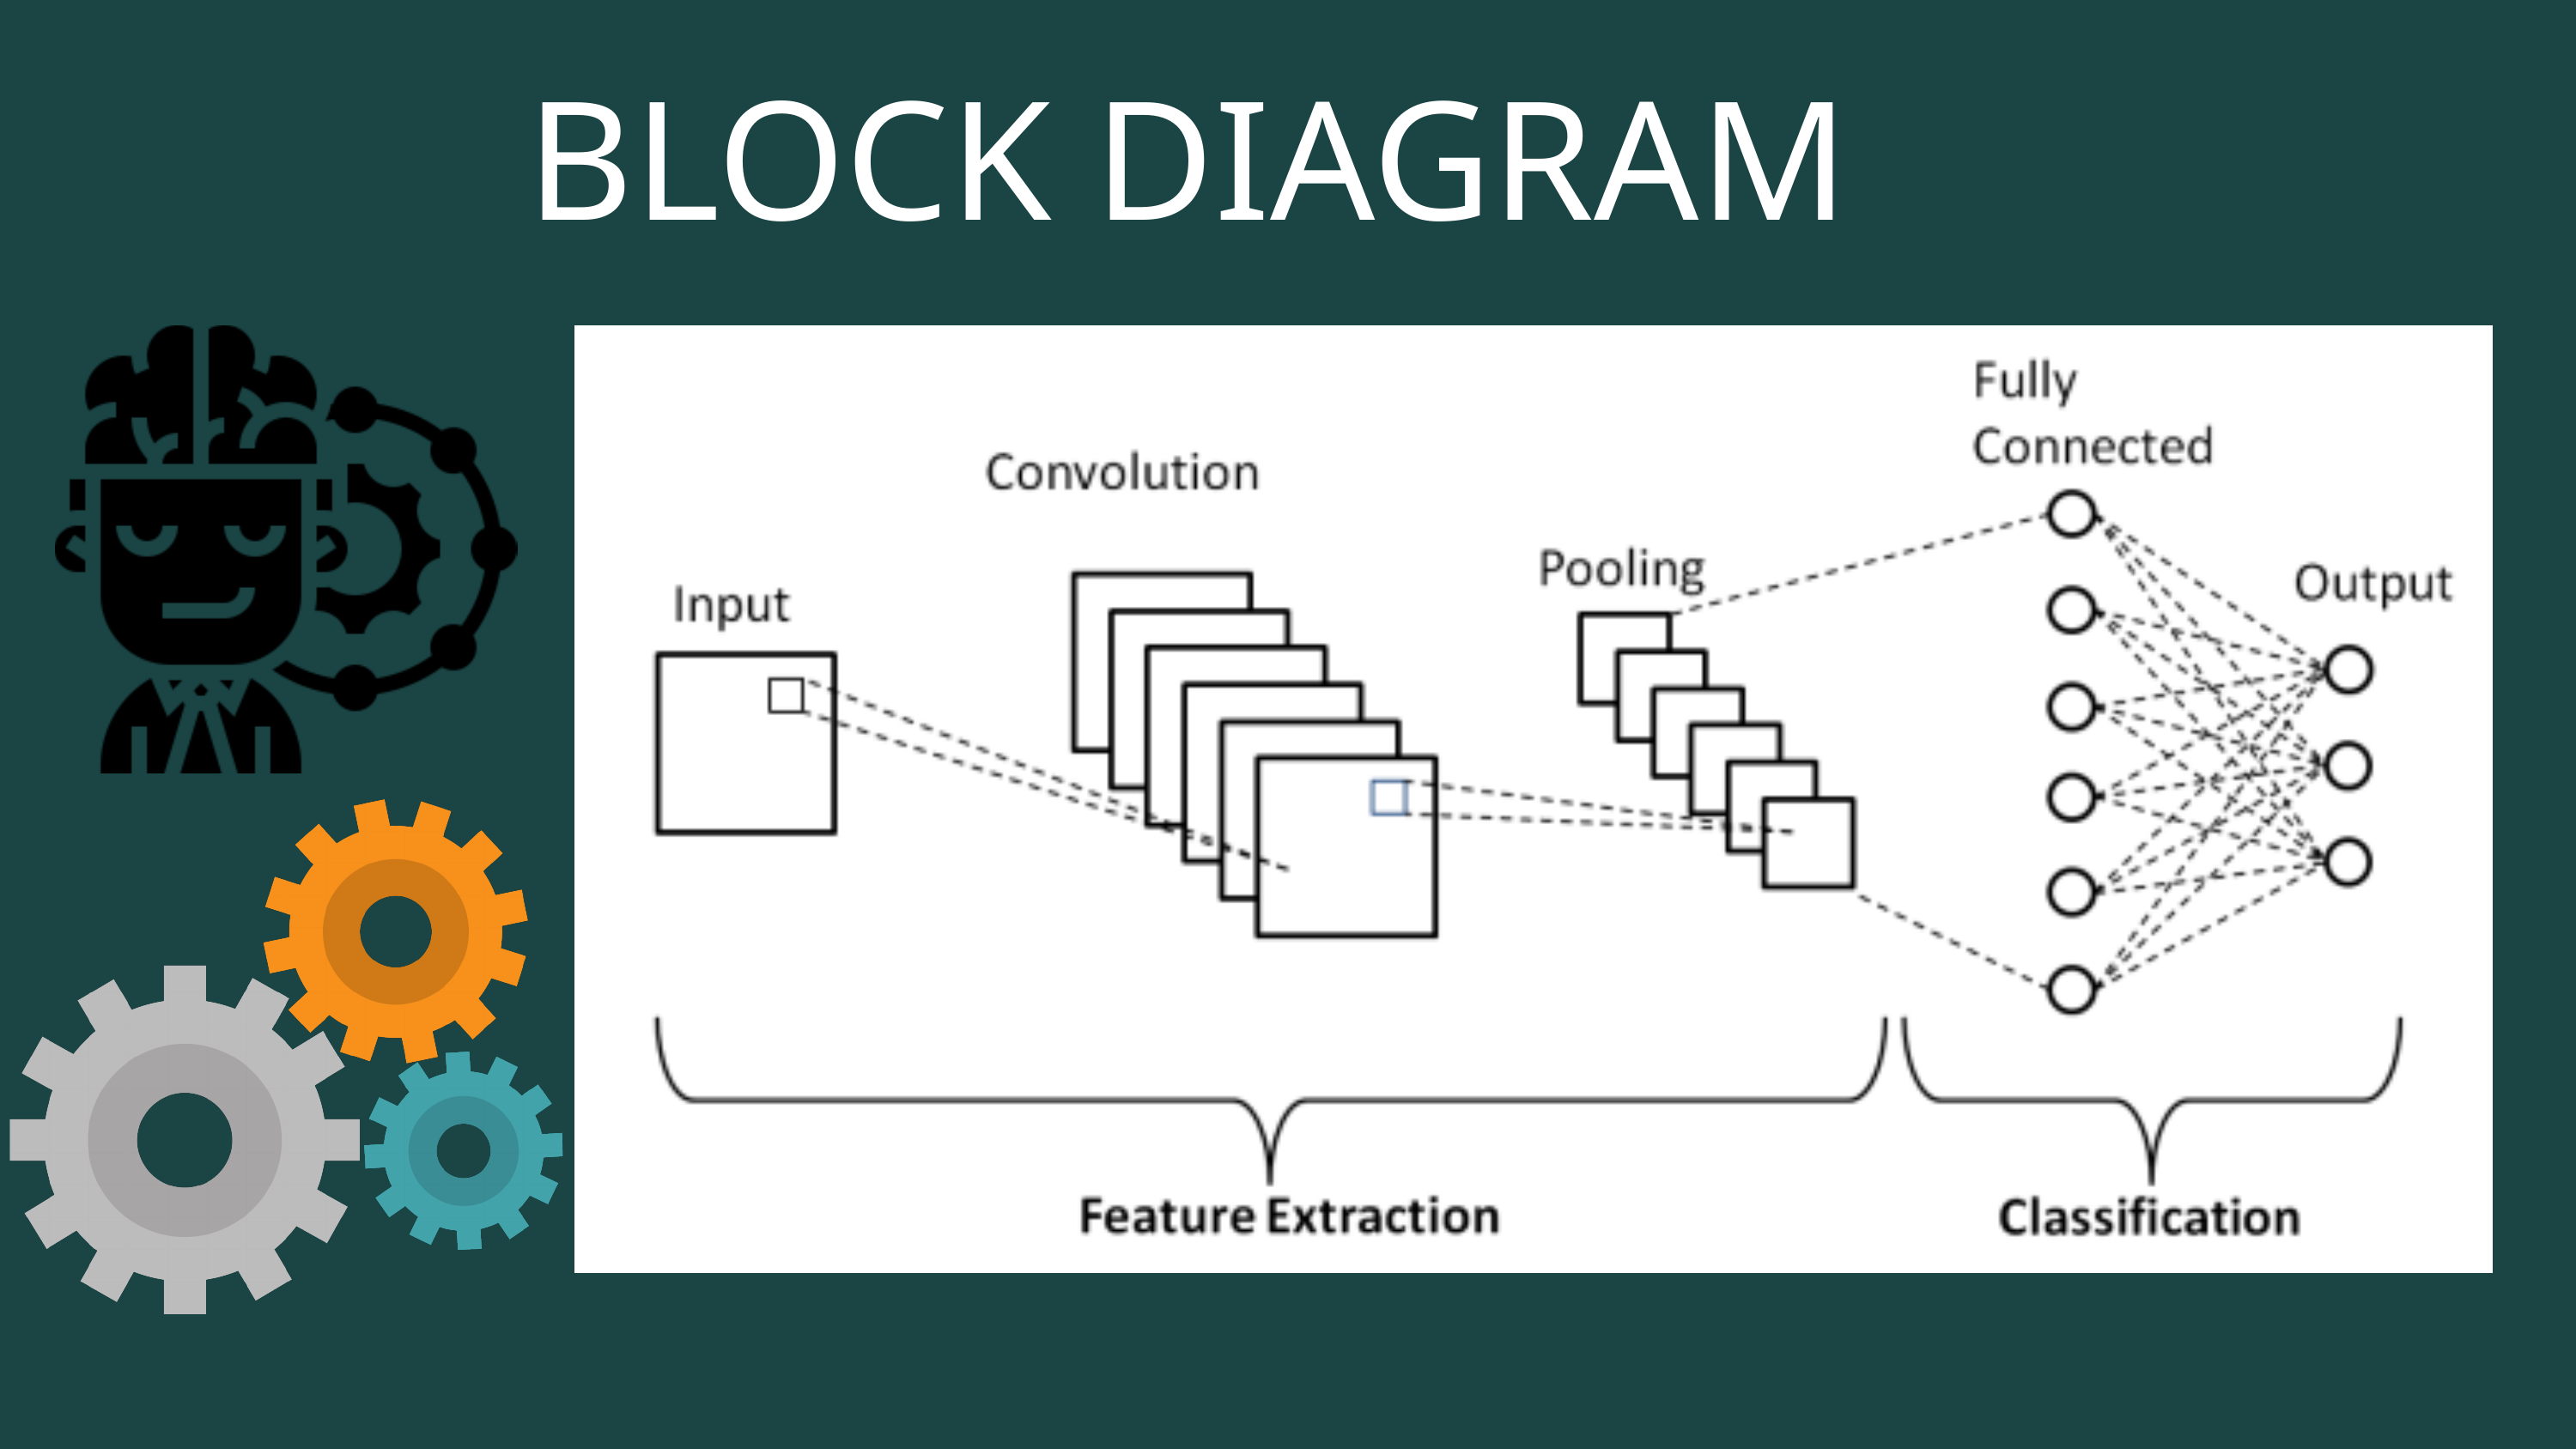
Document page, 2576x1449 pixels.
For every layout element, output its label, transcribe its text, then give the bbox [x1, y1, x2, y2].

text_box [574, 325, 2494, 1273]
text_box [55, 325, 518, 773]
text_box [9, 799, 563, 1314]
text_box BLOCK DIAGRAM [491, 22, 1885, 253]
